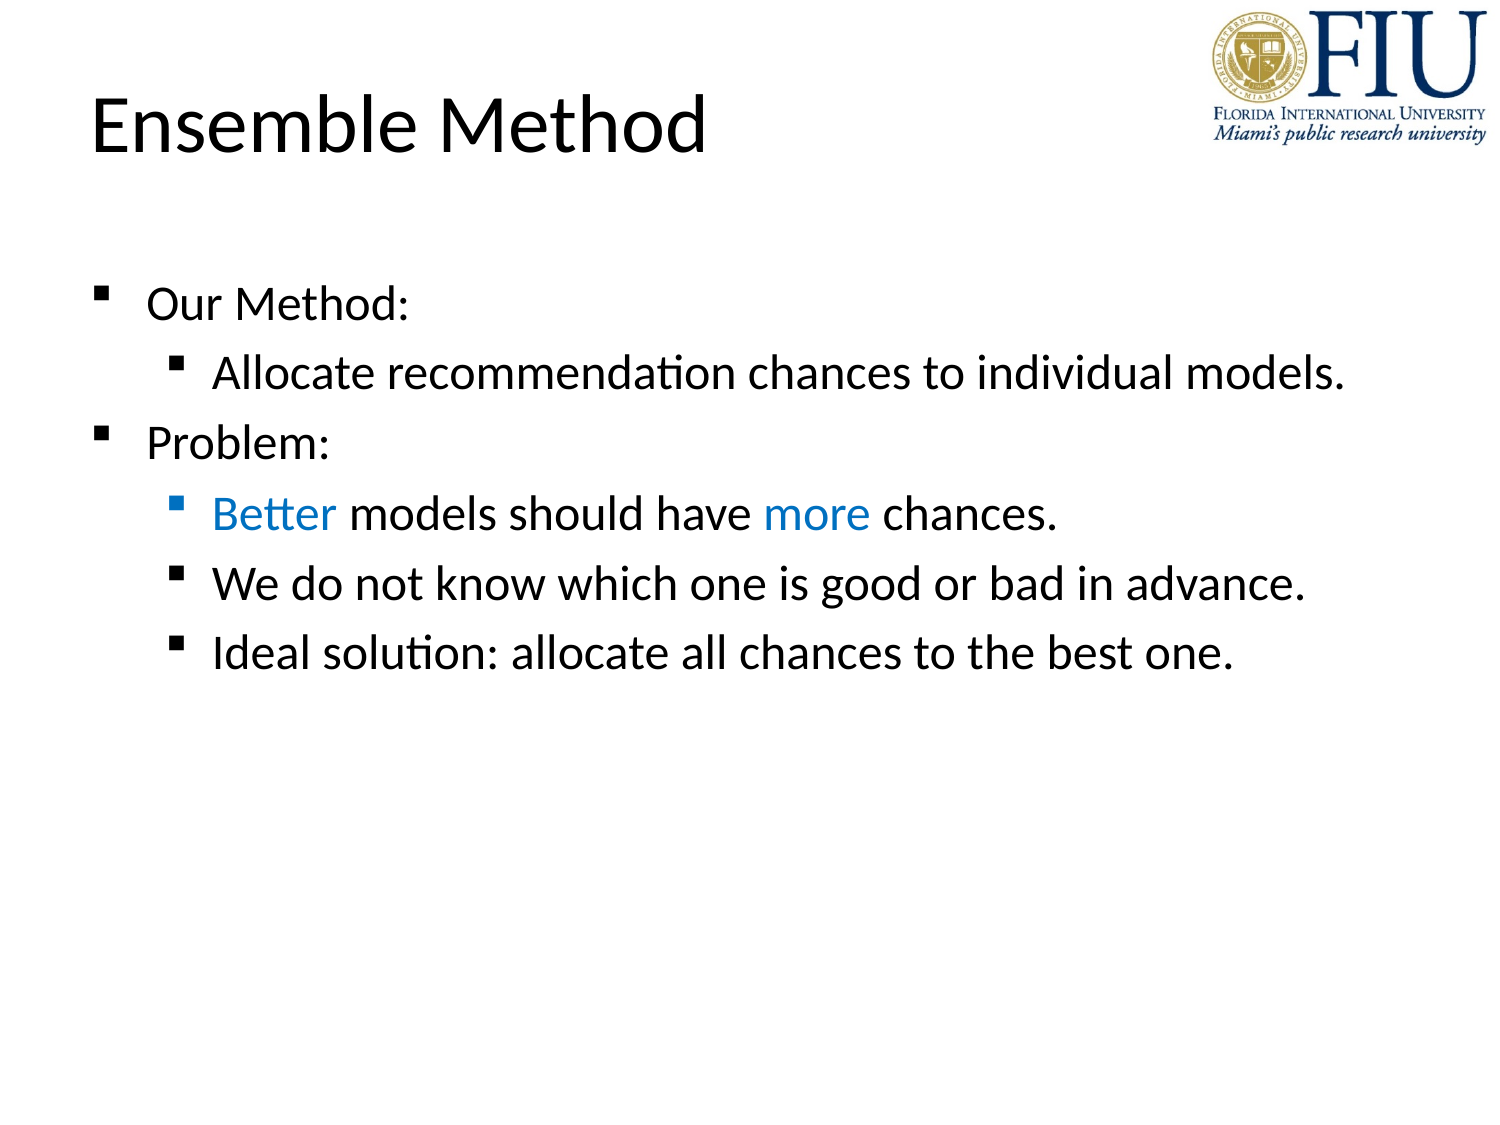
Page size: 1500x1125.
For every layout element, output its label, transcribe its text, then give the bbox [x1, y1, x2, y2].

list Our Method: Allocate recommendation chances to individual models. Problem: Better models should have more chances. We do not know which one is good or bad in advance. Ideal solution: allocate all chances to the best one. [75, 262, 1425, 1005]
title Ensemble Method [75, 24, 1188, 213]
picture [1200, 0, 1500, 150]
